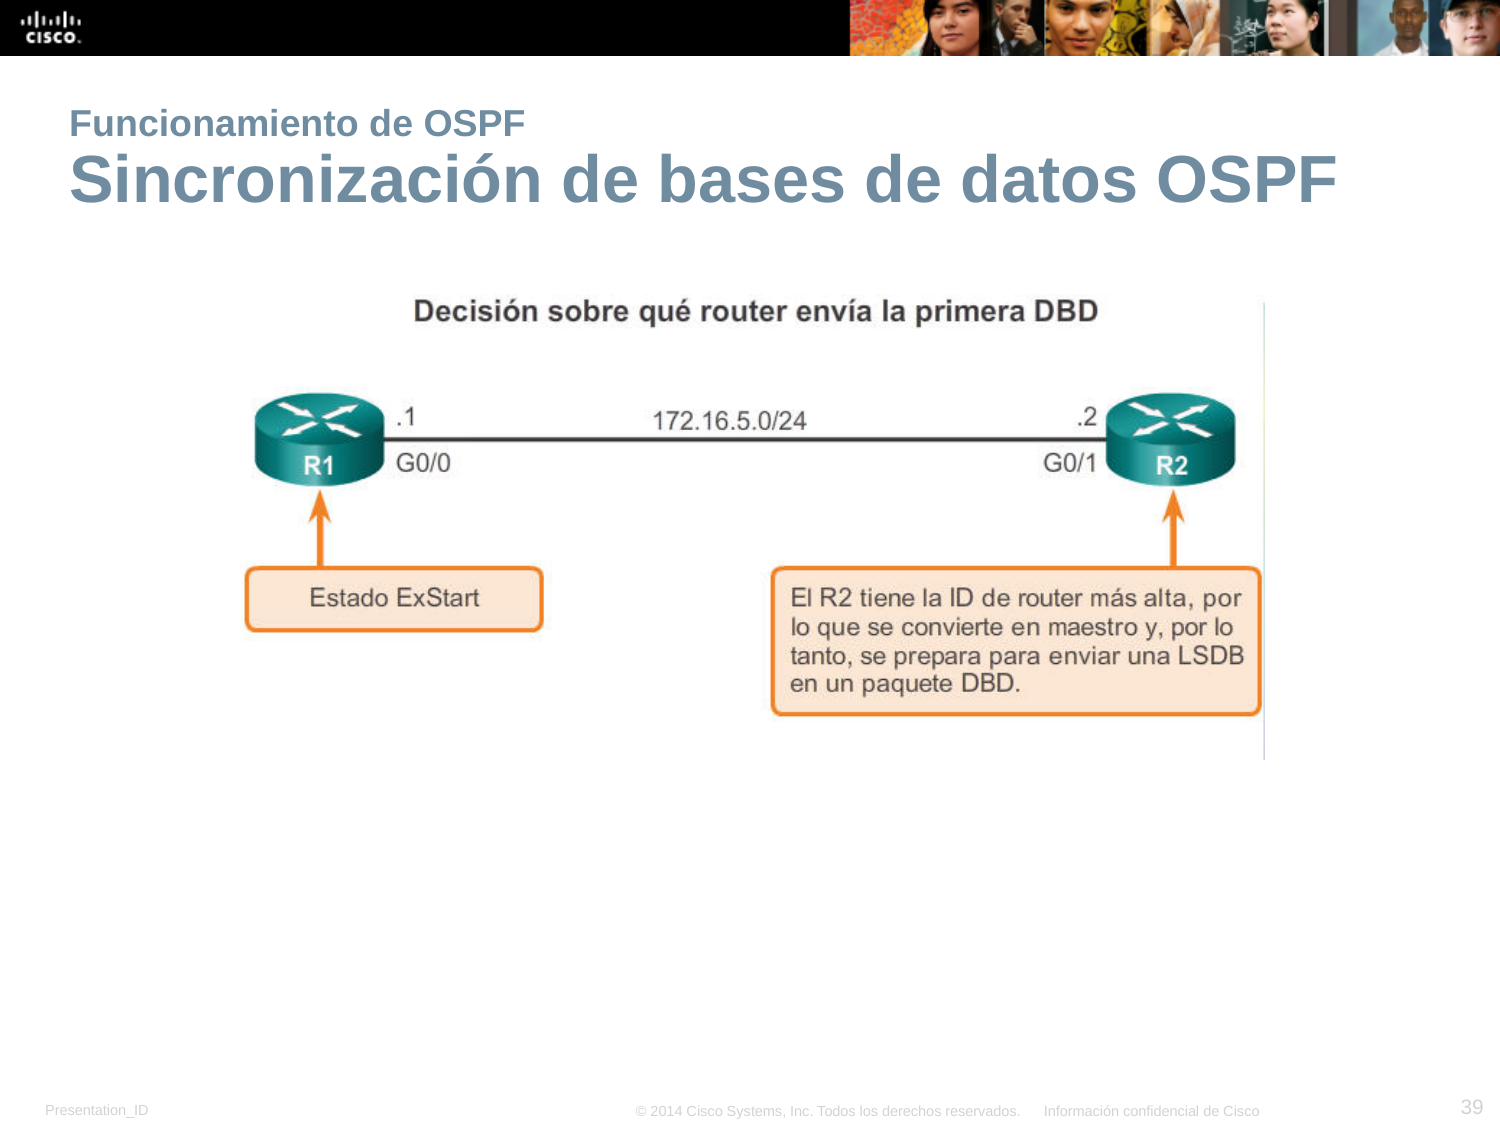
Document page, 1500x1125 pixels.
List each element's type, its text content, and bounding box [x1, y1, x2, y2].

picture [0, 0, 1500, 56]
title Funcionamiento de OSPF Sincronización de bases de datos OSPF [55, 80, 1444, 224]
picture [229, 294, 1265, 760]
